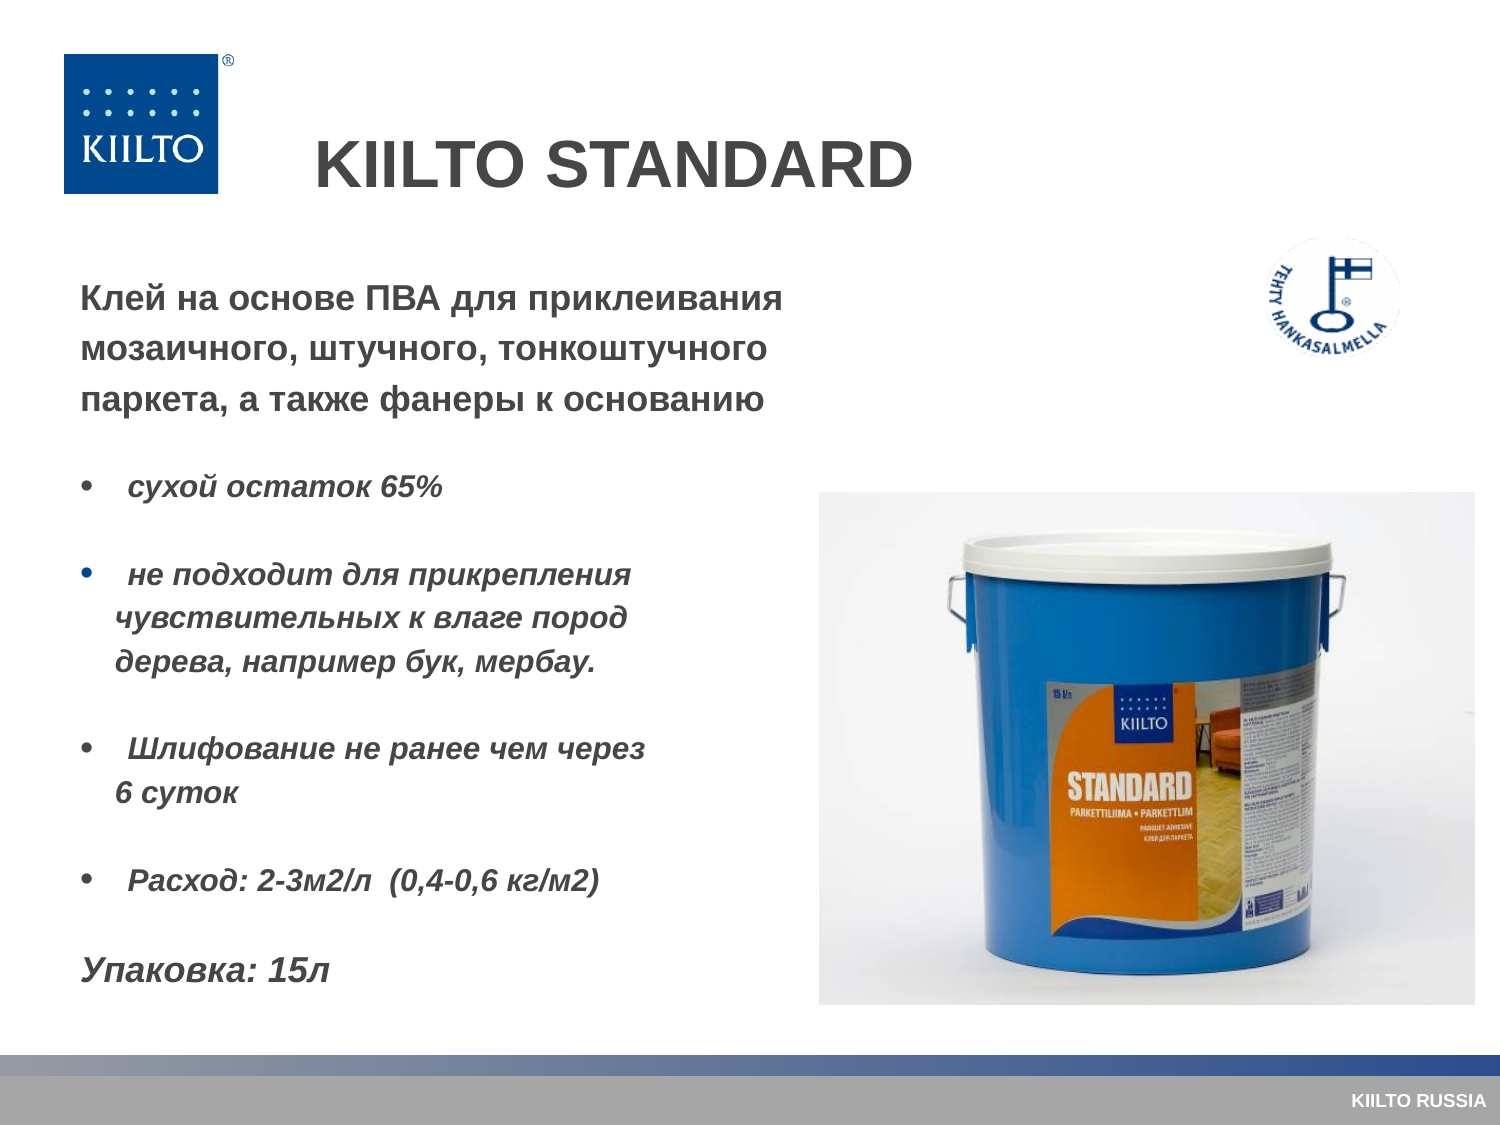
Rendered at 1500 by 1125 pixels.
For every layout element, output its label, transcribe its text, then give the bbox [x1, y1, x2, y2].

picture [64, 54, 234, 194]
picture [819, 492, 1476, 1006]
picture [1265, 237, 1401, 358]
title KIILTO STANDARD [299, 44, 1425, 209]
list Клей на основе ПВА для приклеивания мозаичного, штучного, тонкоштучного паркета, а также фанеры к основанию сухой остаток 65% не подходит для прикрепления чувствительных к влаге пород дерева, например бук, мербау. Шлифование не ранее чем через 6 суток Расход: 2-3м2/л (0,4-0,6 кг/м2) Упаковка: 15л [64, 267, 1123, 1005]
